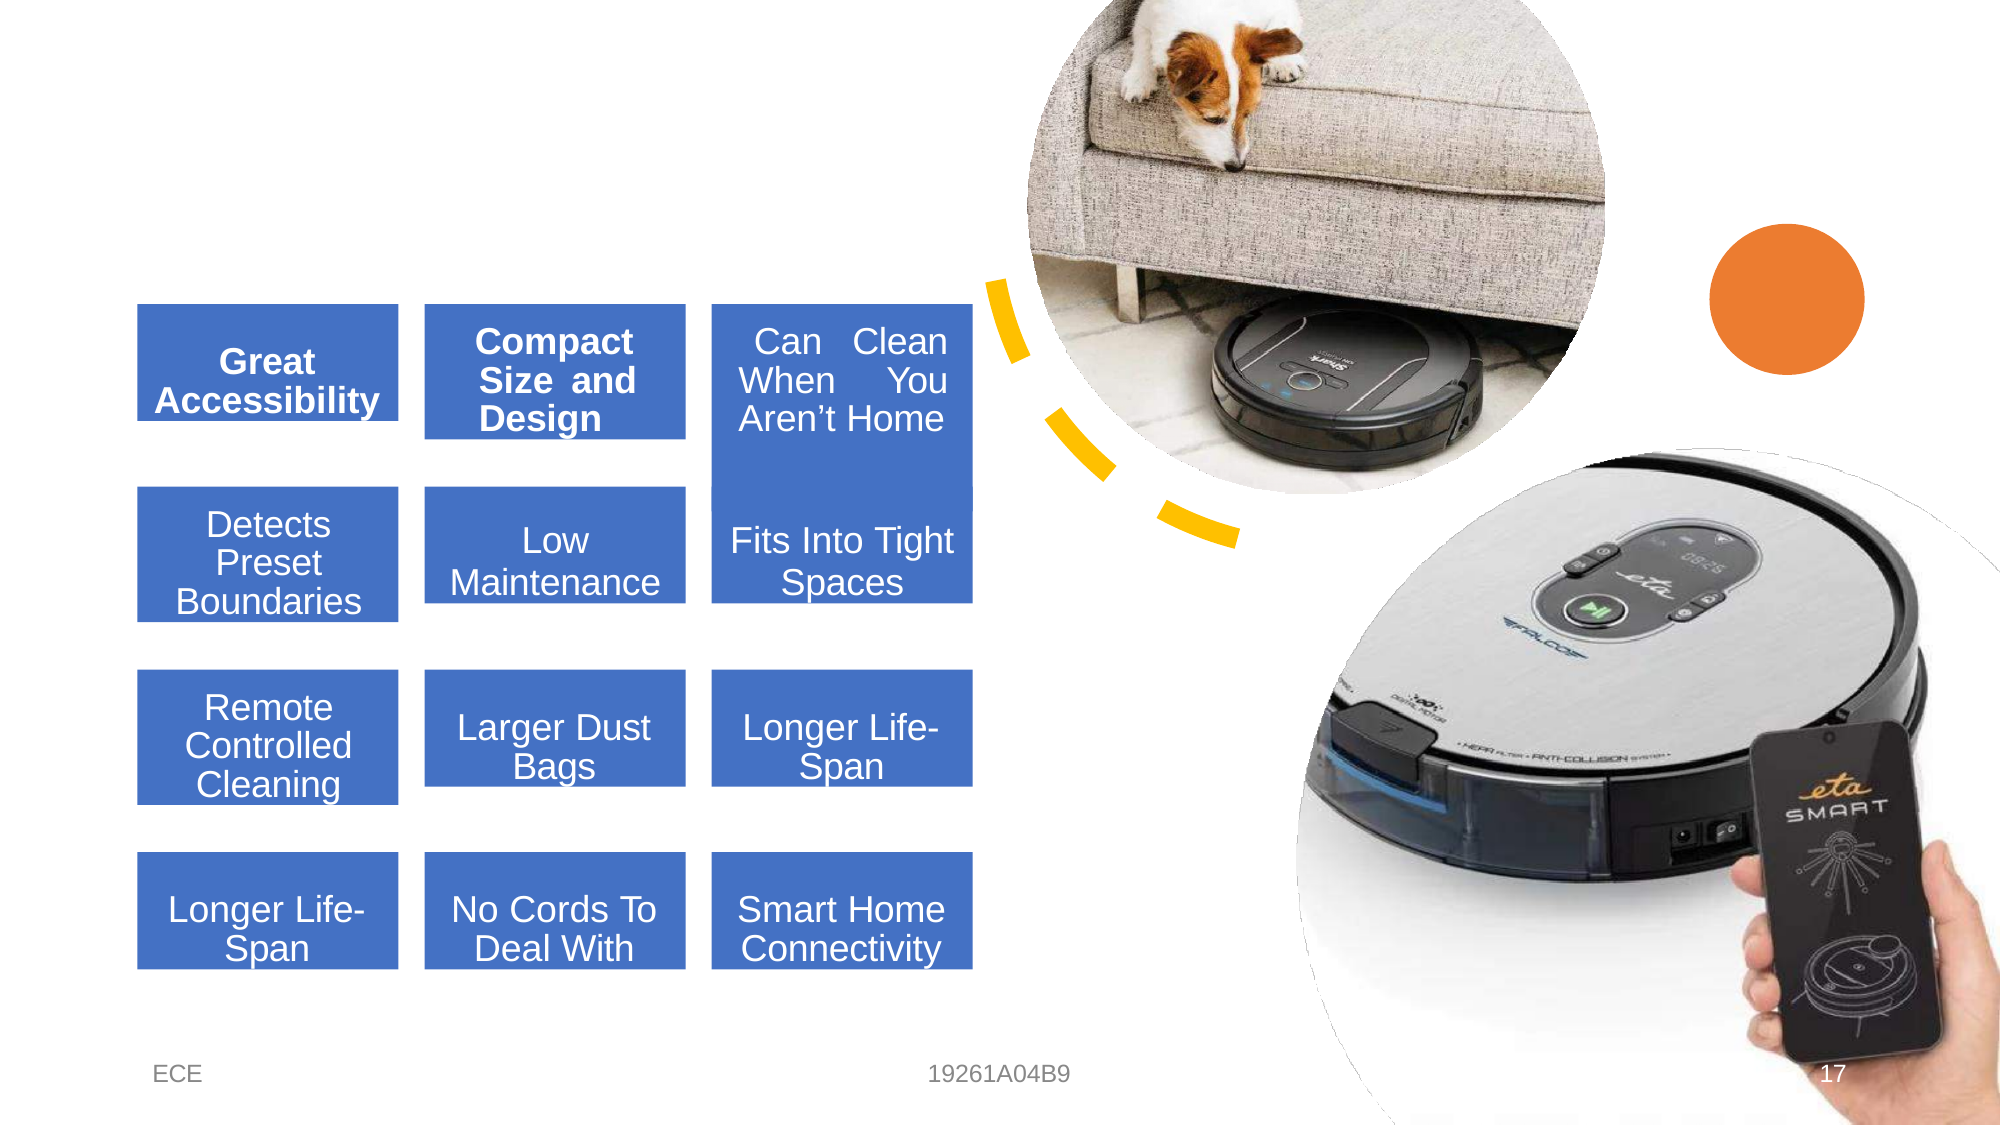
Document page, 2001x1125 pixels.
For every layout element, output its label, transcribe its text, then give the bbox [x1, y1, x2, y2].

text_box Great Accessibility [137, 304, 399, 421]
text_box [984, 0, 2000, 1125]
title Can Clean When You Aren’t Home [711, 304, 973, 486]
text_box Remote Controlled Cleaning [137, 669, 399, 805]
text_box Longer Life- Span [137, 852, 399, 970]
text_box ECE [150, 1057, 207, 1088]
text_box 19261A04B9 [925, 1057, 979, 1088]
text_box Low Maintenance [424, 486, 686, 604]
text_box Fits Into Tight Spaces [711, 486, 973, 604]
text_box Smart Home Connectivity [711, 852, 973, 970]
text_box Detects Preset Boundaries [137, 486, 399, 623]
text_box Compact Size and Design [424, 304, 686, 440]
text_box No Cords To Deal With [424, 852, 686, 970]
text_box Larger Dust Bags [424, 669, 686, 787]
text_box Longer Life- Span [711, 669, 973, 787]
